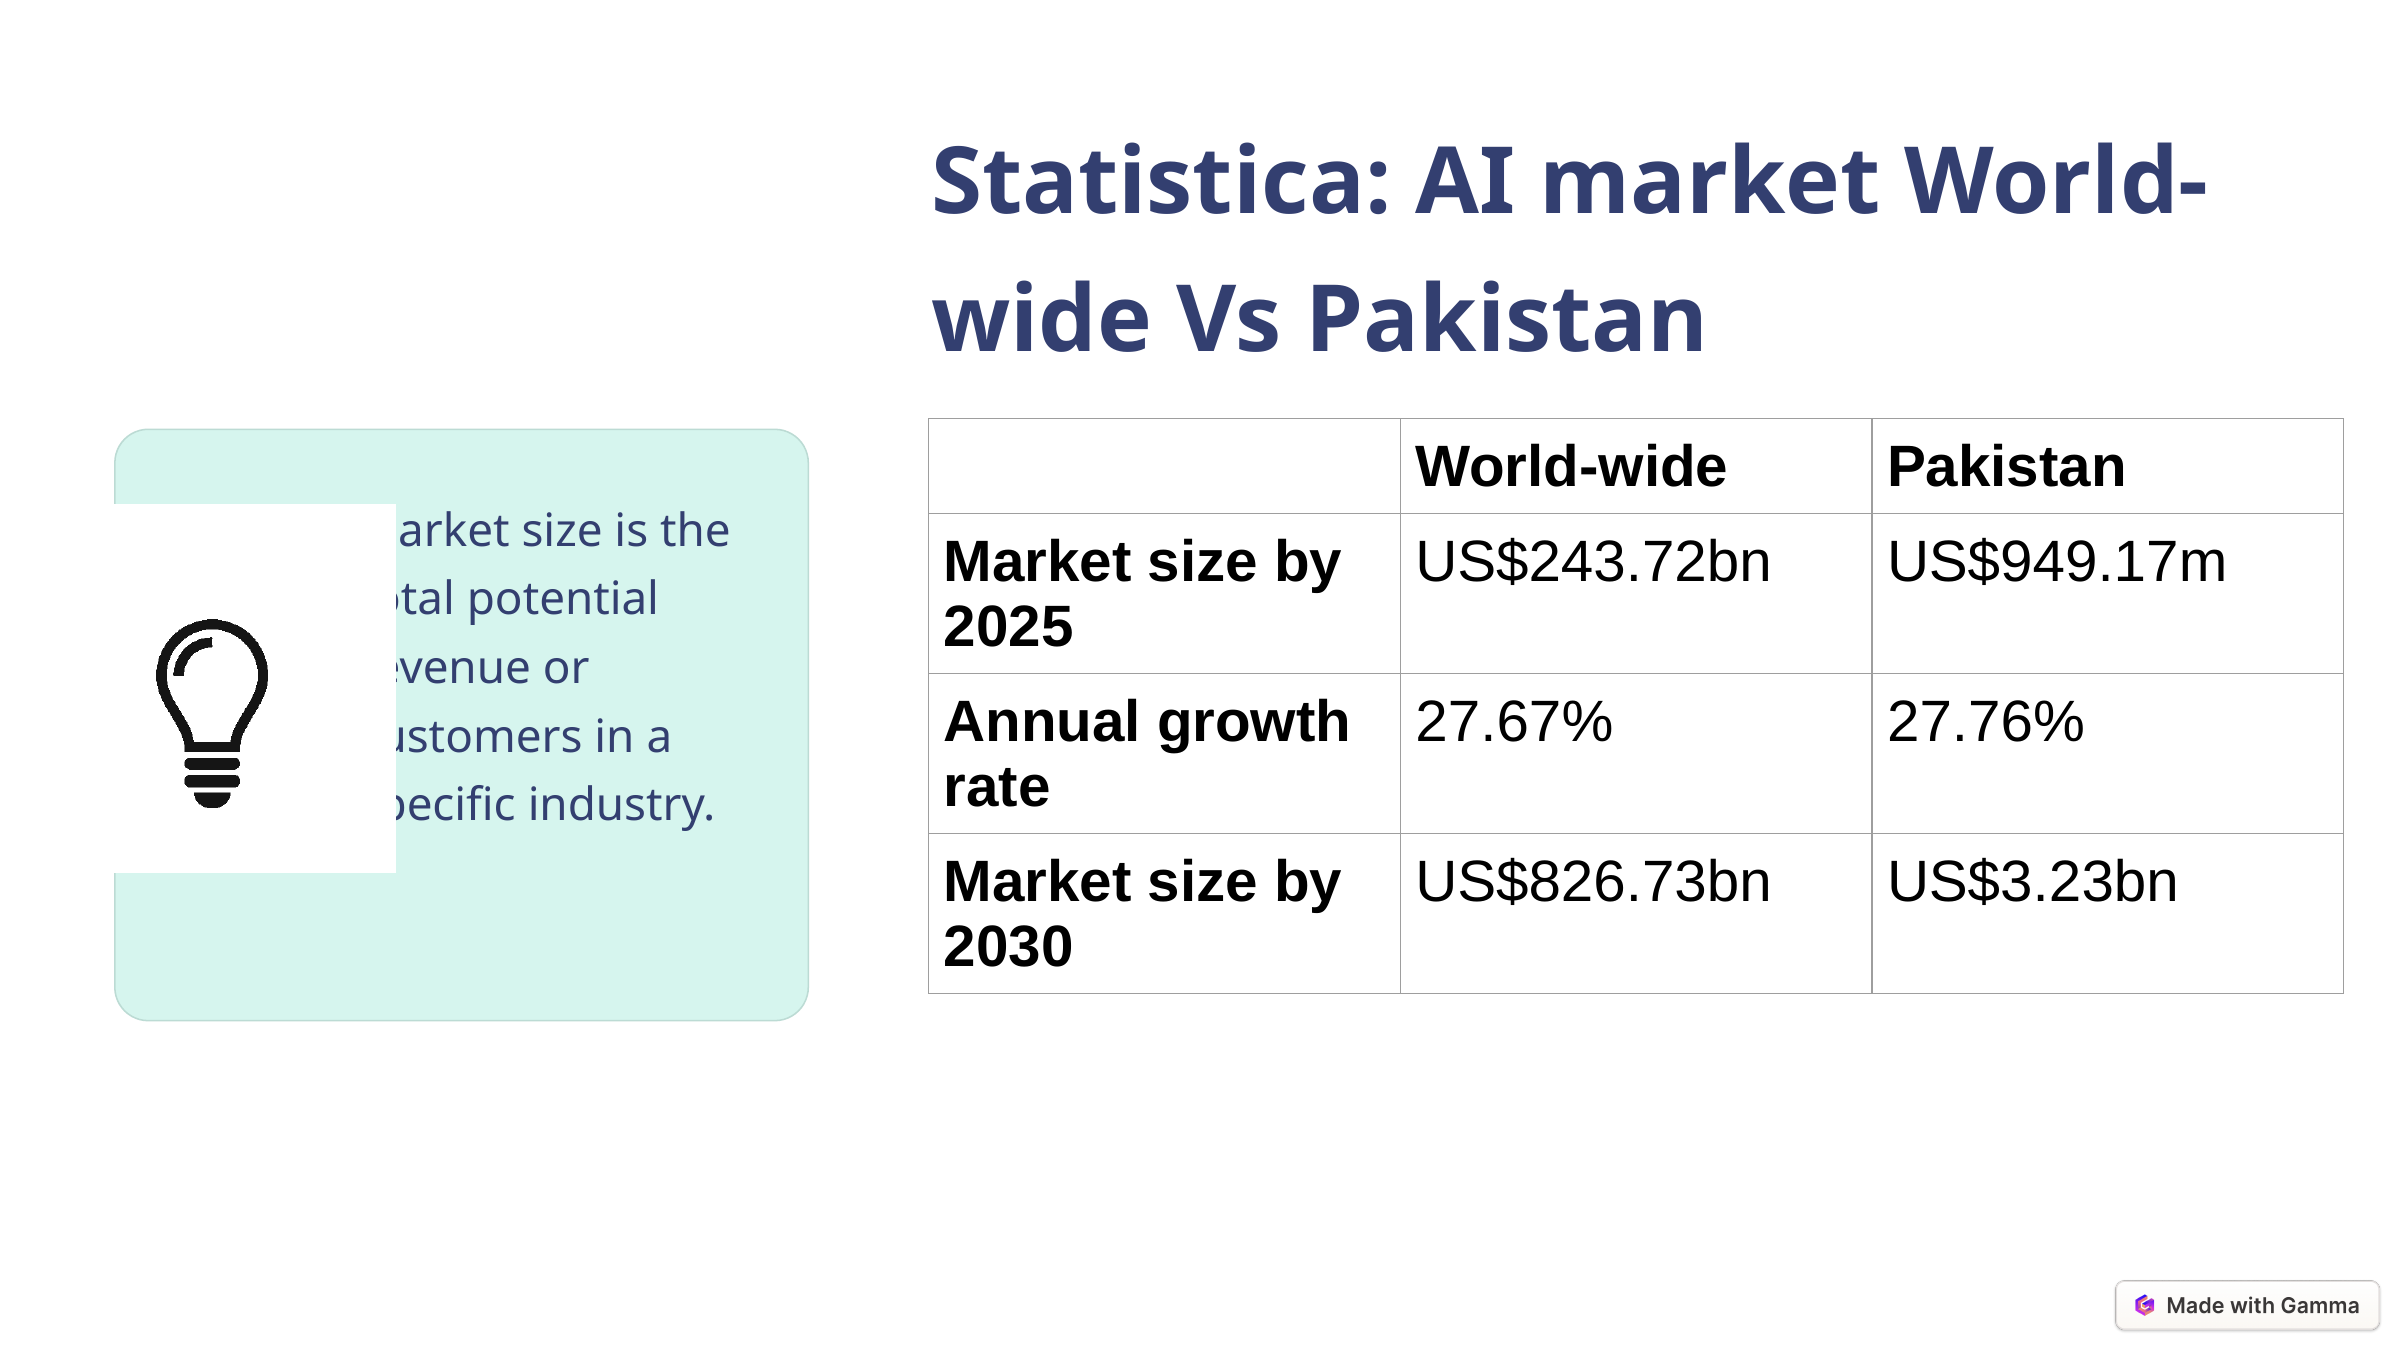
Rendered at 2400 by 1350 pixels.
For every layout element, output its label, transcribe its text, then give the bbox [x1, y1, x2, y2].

picture [2106, 1271, 2389, 1339]
table_cell Market size by 2030 [929, 834, 1400, 993]
table_cell 27.76% [1873, 674, 2343, 833]
table_cell US$949.17m [1873, 514, 2343, 673]
table_cell US$243.72bn [1401, 514, 1871, 673]
table_cell Market size by 2025 [929, 514, 1400, 673]
table_header World-wide [1401, 419, 1871, 513]
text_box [26, 429, 809, 1021]
table_cell US$826.73bn [1401, 834, 1871, 993]
table_cell 27.67% [1401, 674, 1871, 833]
table_cell US$3.23bn [1873, 834, 2343, 993]
text_box Statistica: AI market World-wide Vs Pakistan [931, 94, 2347, 337]
table_cell Annual growth rate [929, 674, 1400, 833]
table_header [929, 419, 1400, 513]
table_header Pakistan [1873, 419, 2343, 513]
